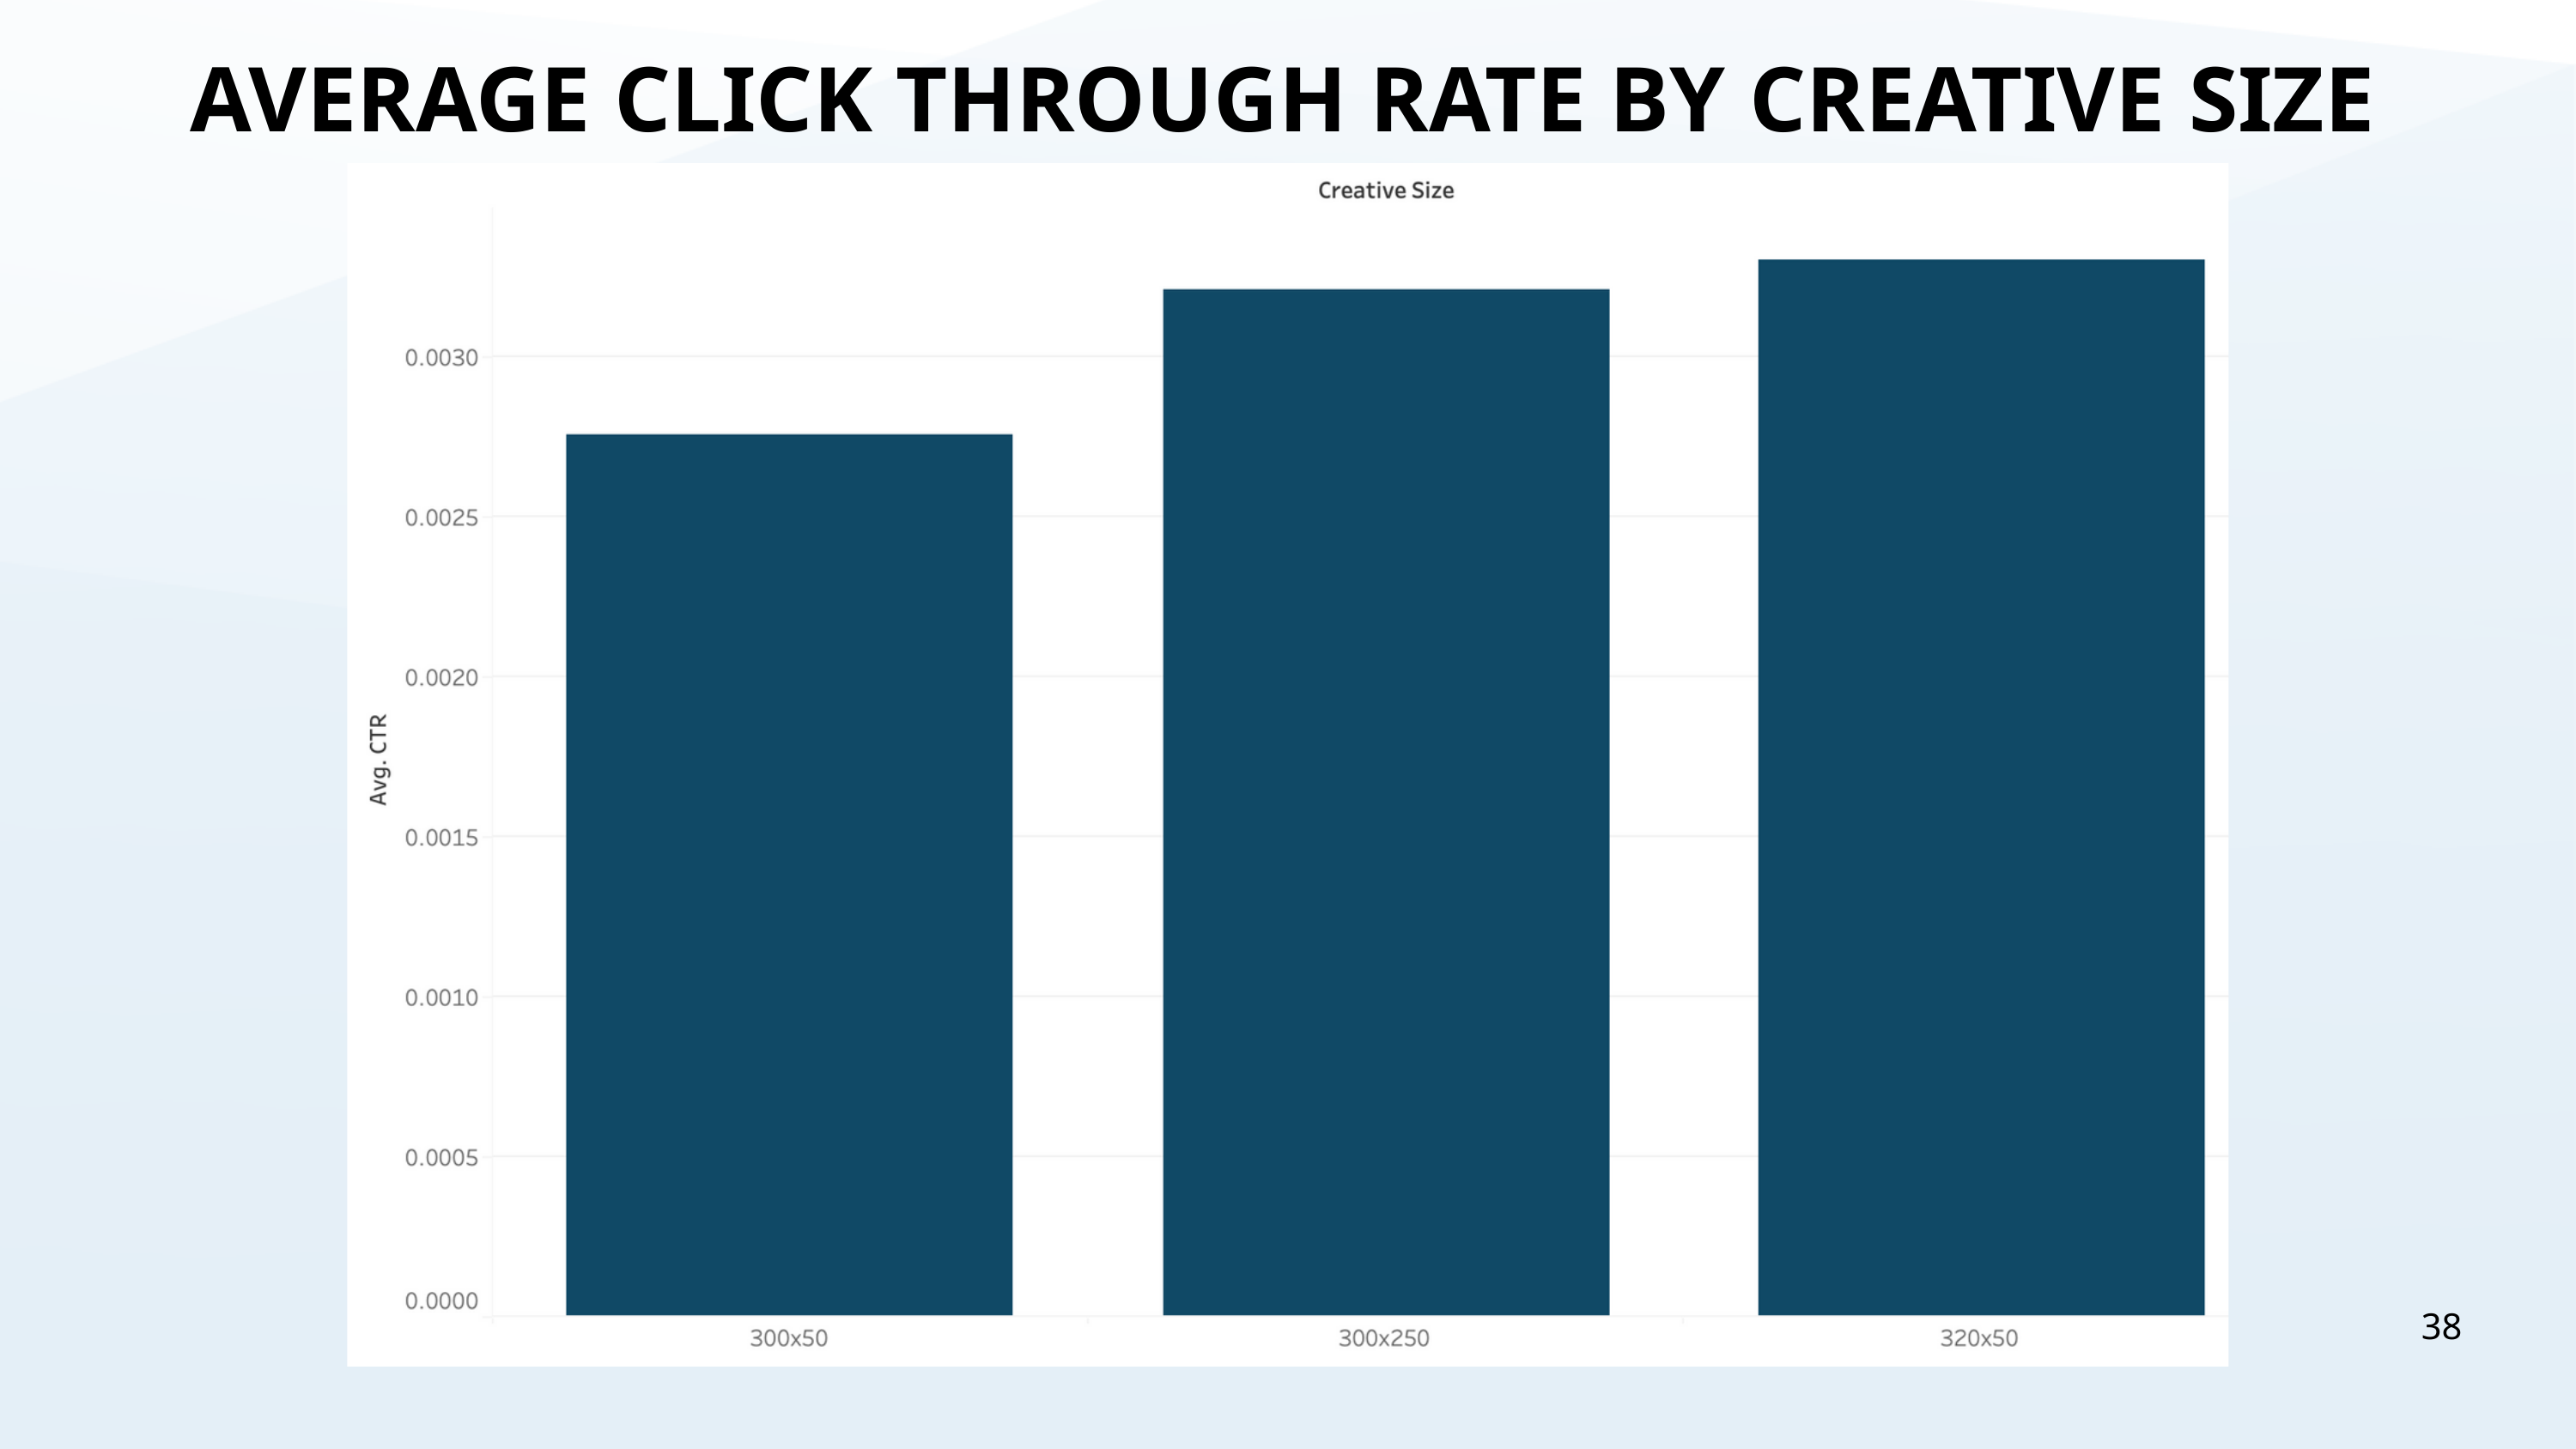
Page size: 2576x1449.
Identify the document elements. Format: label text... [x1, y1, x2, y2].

text_box AVERAGE CLICK THROUGH RATE BY CREATIVE SIZE [181, 24, 2432, 150]
text_box [347, 163, 2229, 1367]
text_box [0, 0, 2576, 1449]
text_box 38 [2421, 1296, 2463, 1348]
